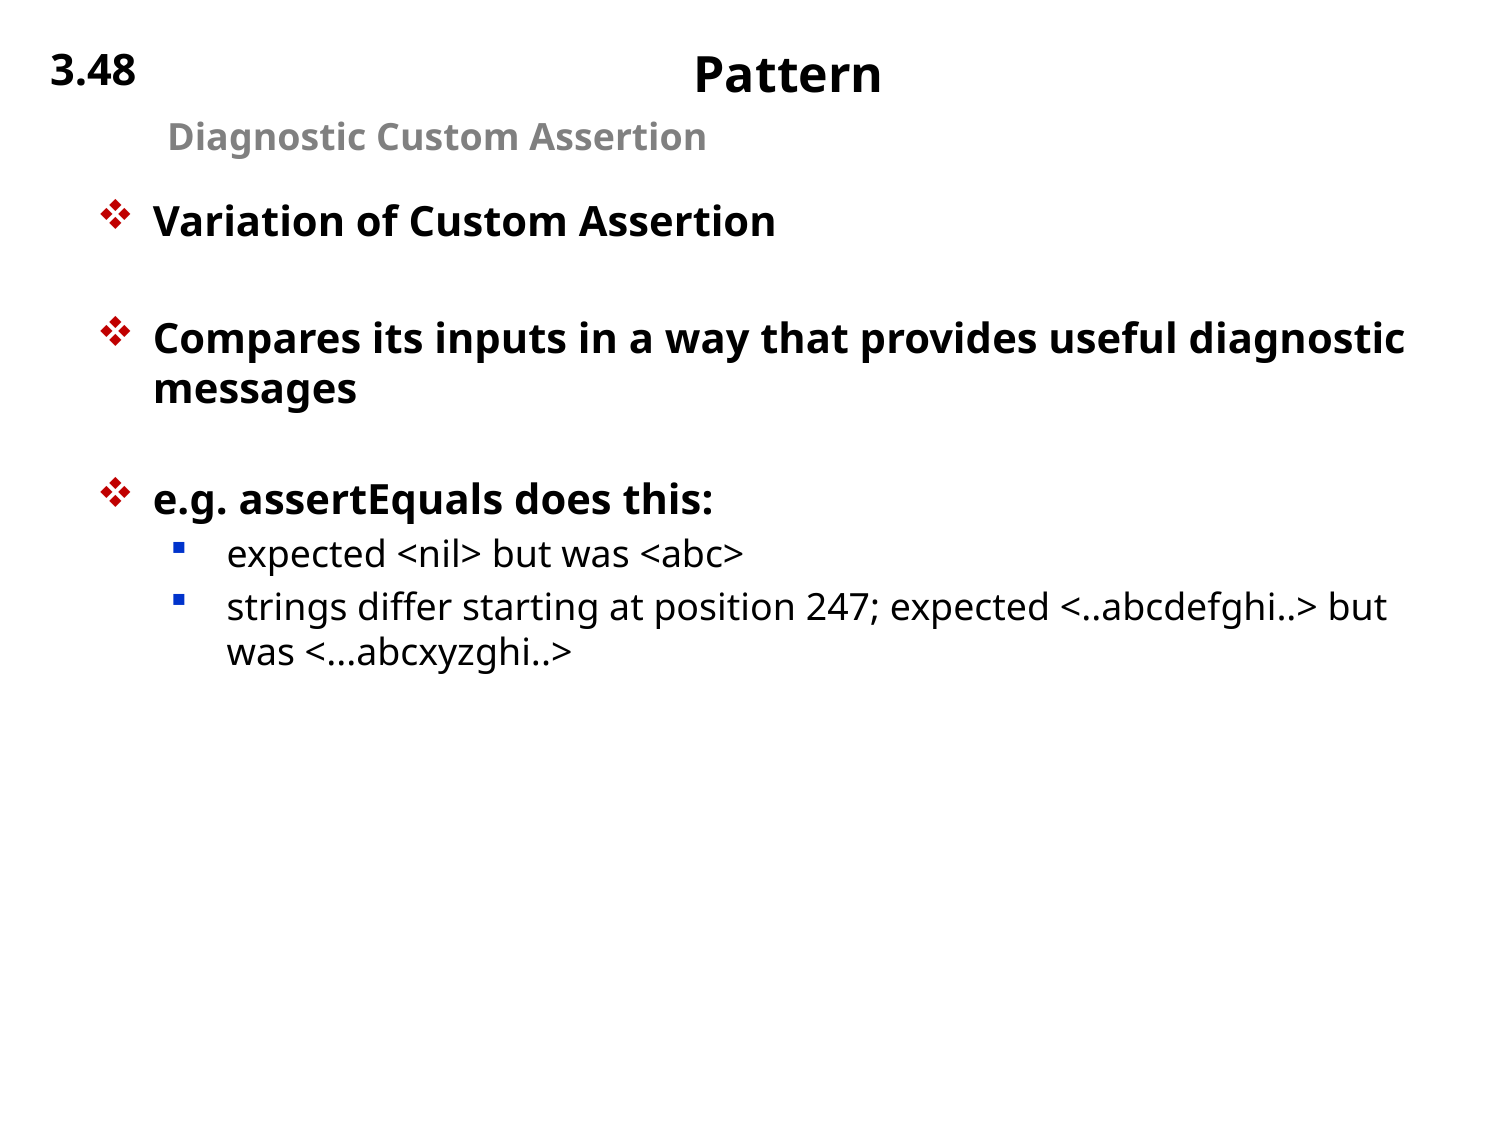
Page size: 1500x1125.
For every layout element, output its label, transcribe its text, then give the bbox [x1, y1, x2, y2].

list Diagnostic Custom Assertion [152, 105, 1500, 164]
list 3.48 [35, 35, 153, 106]
list Variation of Custom Assertion Compares its inputs in a way that provides useful diagnostic messages e.g. assertEquals does this: expected <nil> but was <abc> strings differ starting at position 247; expected <..abcdefghi..> but was <...abcxyzghi..> [82, 187, 1430, 1067]
title Pattern [153, 35, 1425, 105]
